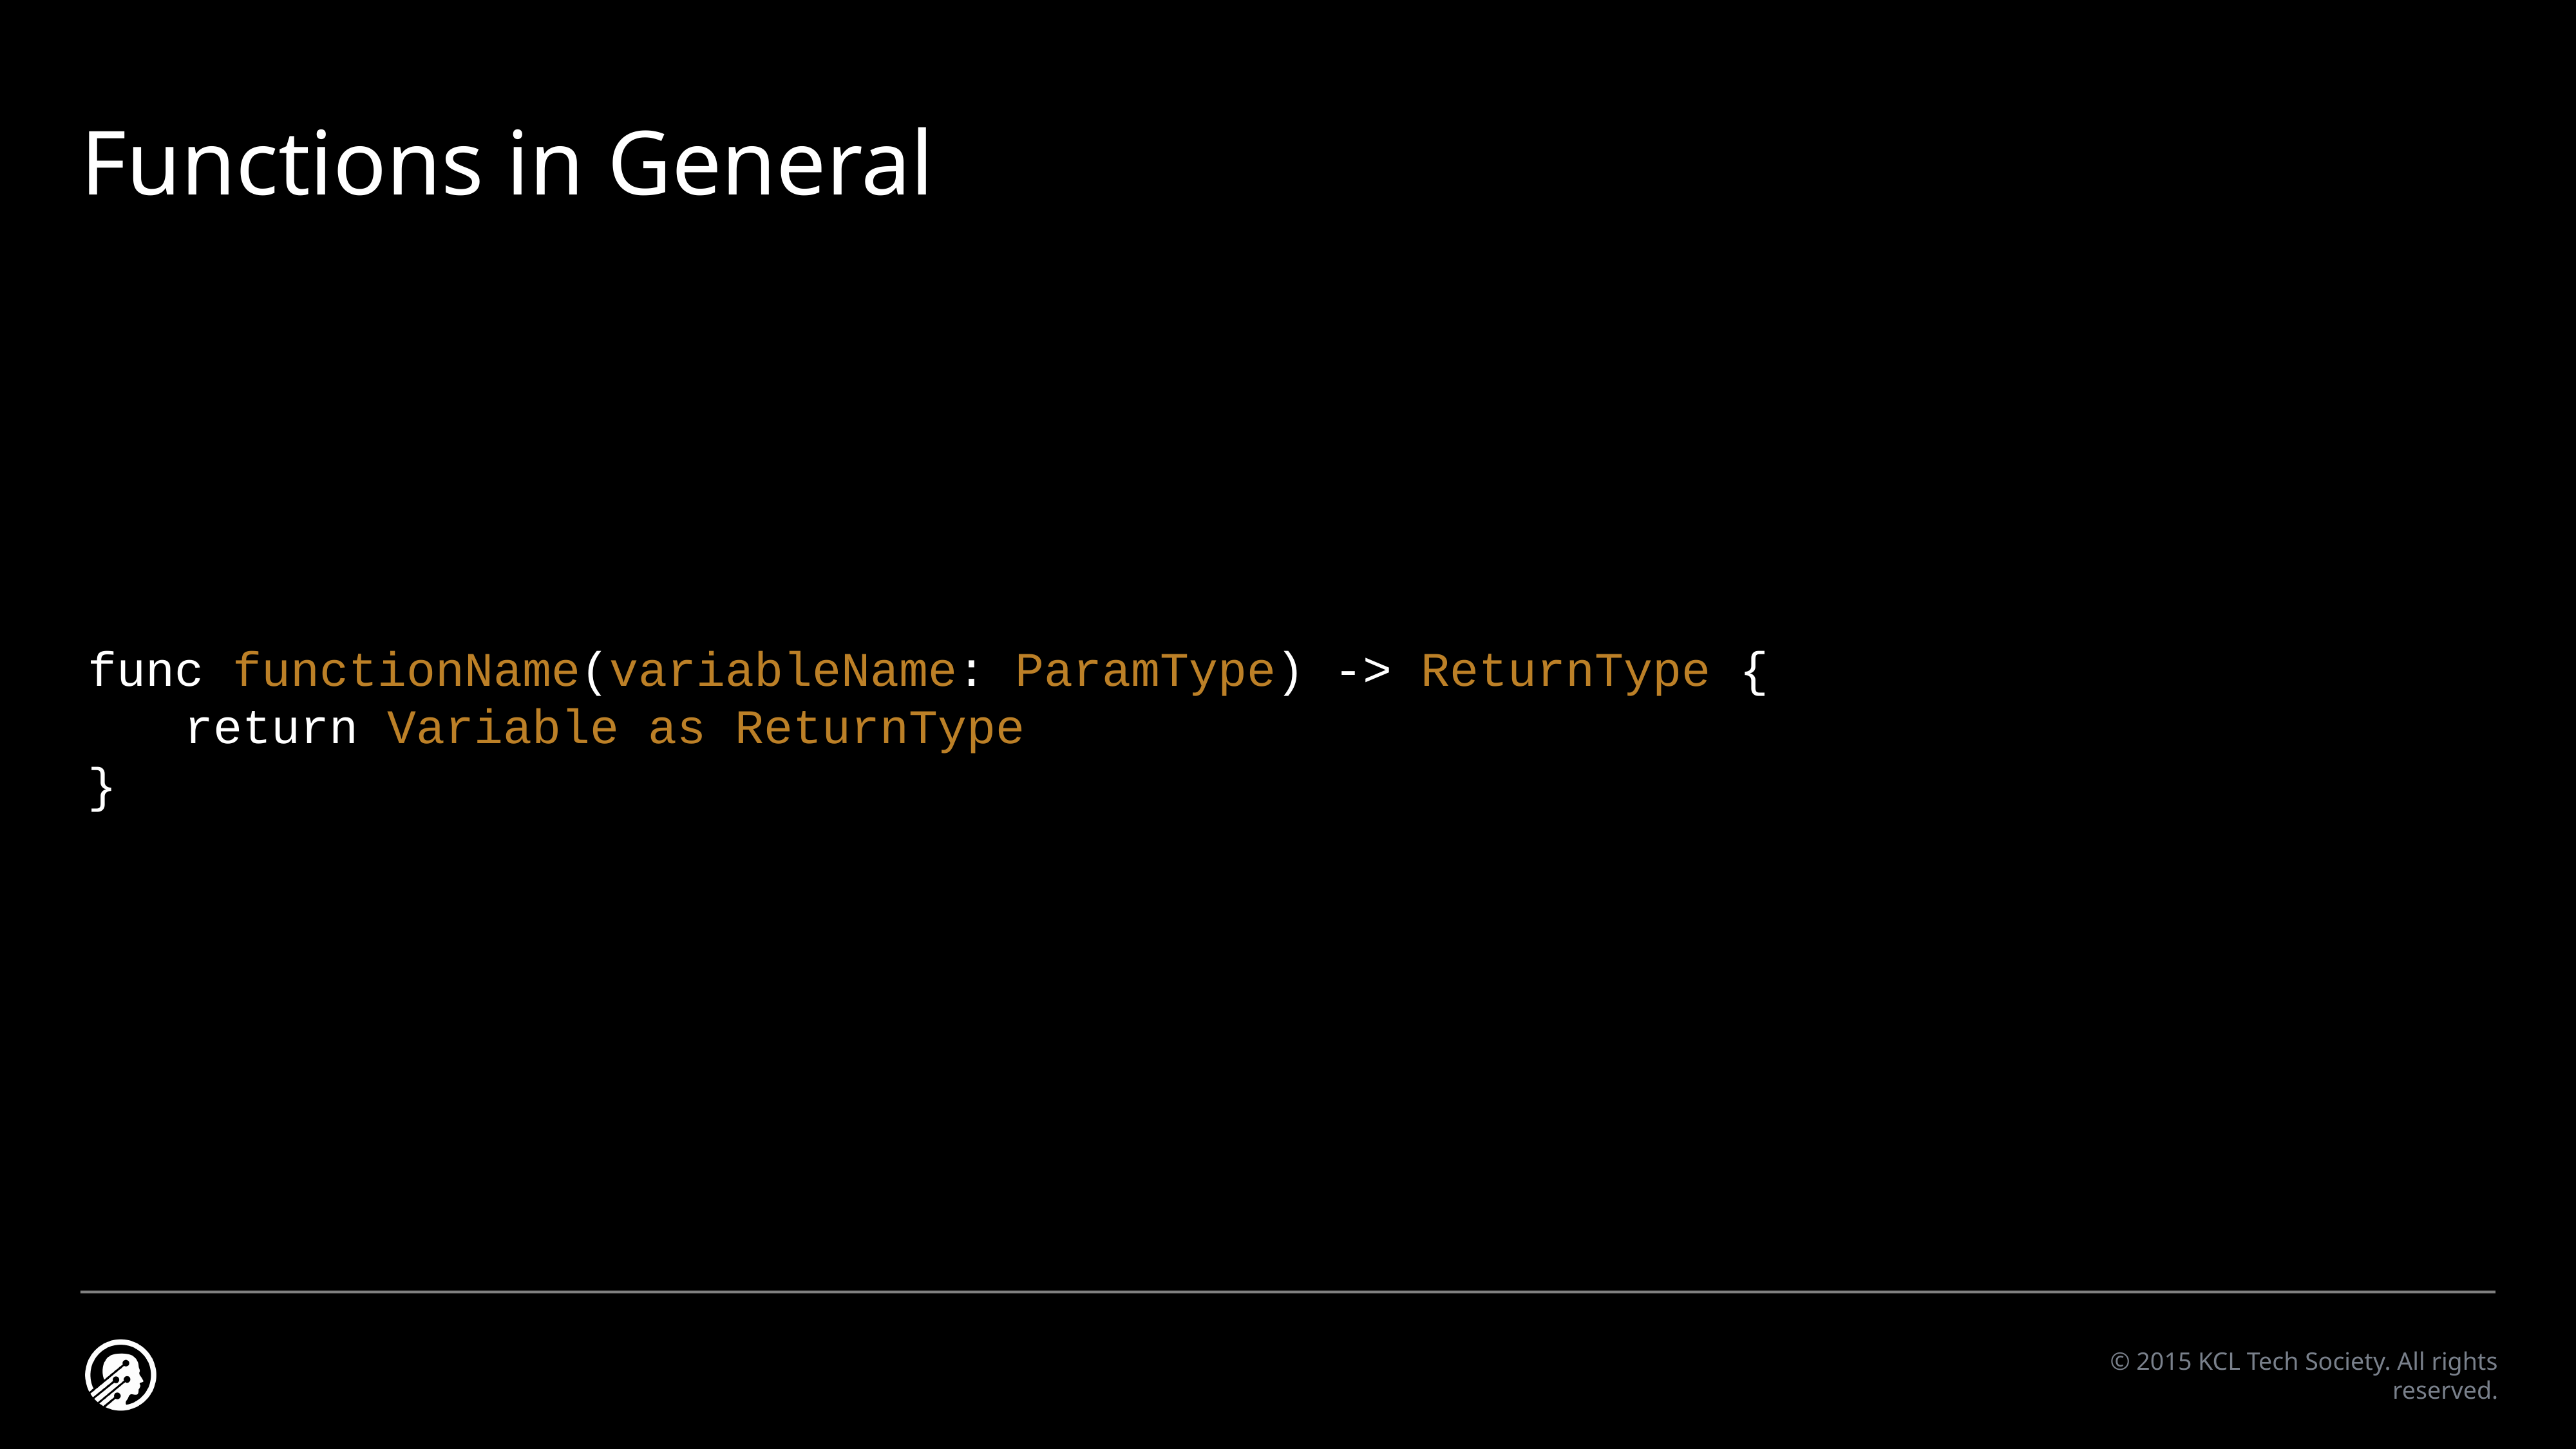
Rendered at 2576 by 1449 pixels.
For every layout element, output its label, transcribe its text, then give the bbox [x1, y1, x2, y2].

picture [80, 1334, 160, 1416]
text_box func functionName(variableName: ParamType) -> ReturnType { return Variable as ReturnType } [80, 630, 1819, 819]
text_box © 2015 KCL Tech Society. All rights reserved. [2035, 1338, 2506, 1412]
title Functions in General [80, 80, 1636, 213]
